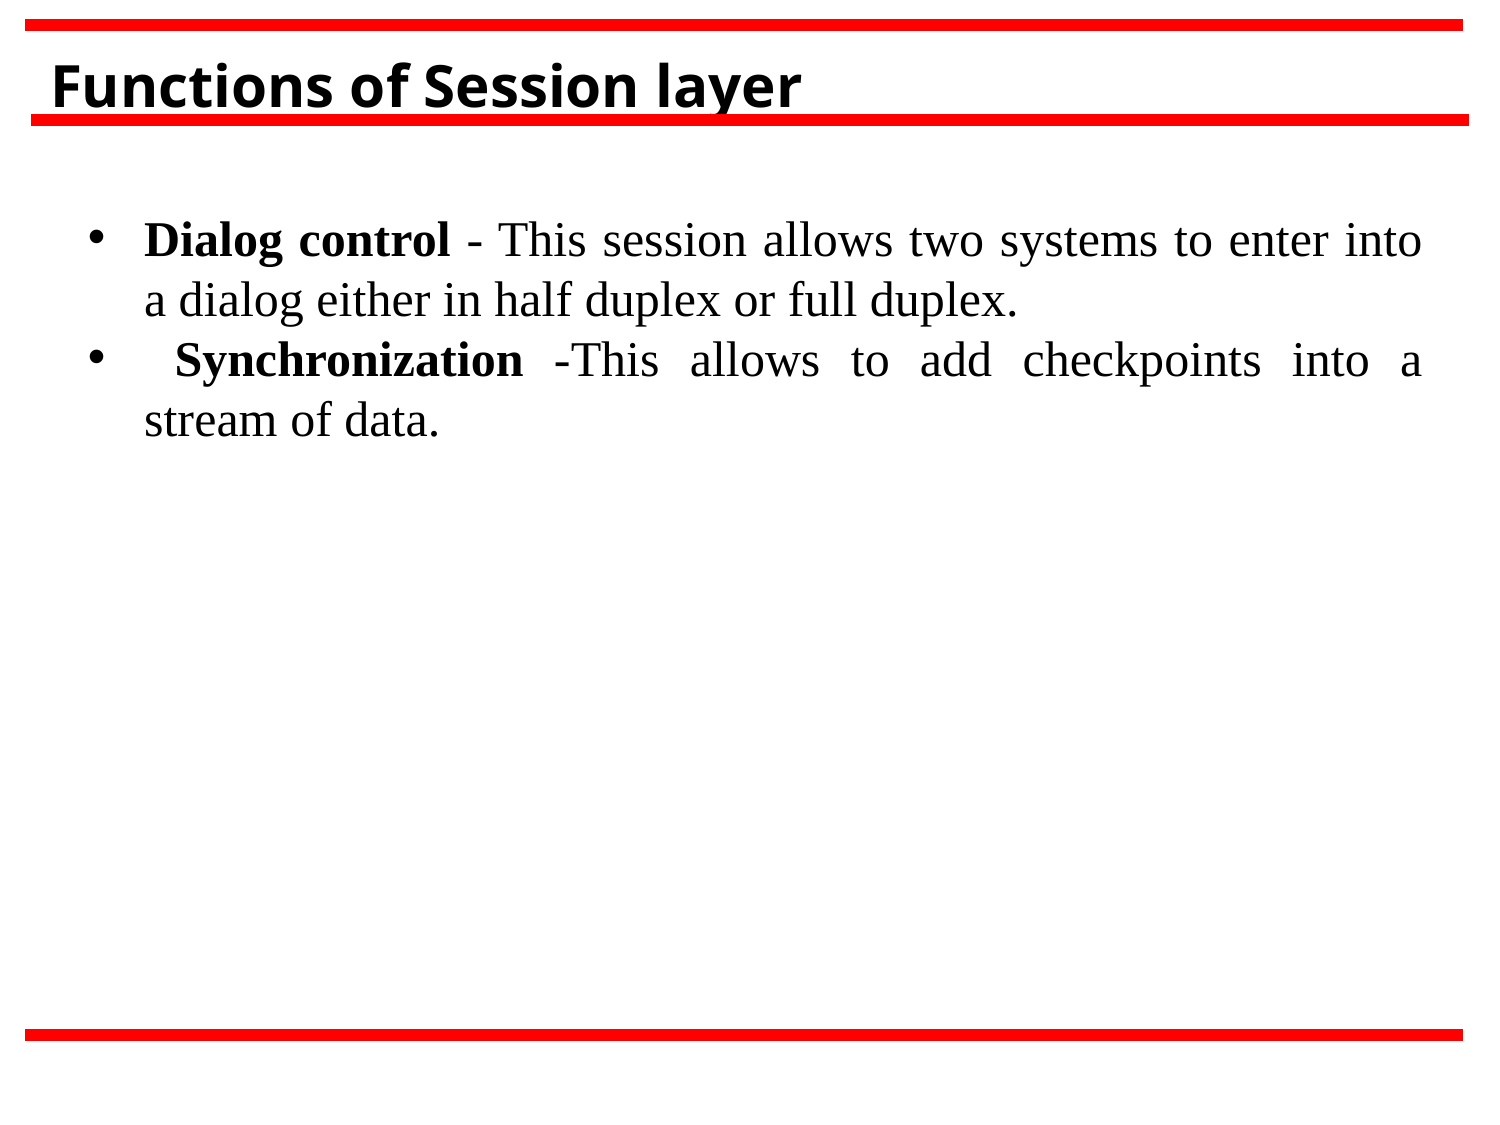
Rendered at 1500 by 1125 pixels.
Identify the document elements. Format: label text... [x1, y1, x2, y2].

list Dialog control - This session allows two systems to enter into a dialog either in half duplex or full duplex. Synchronization -This allows to add checkpoints into a stream of data. [87, 206, 1424, 449]
title Functions of Session layer [50, 49, 836, 120]
